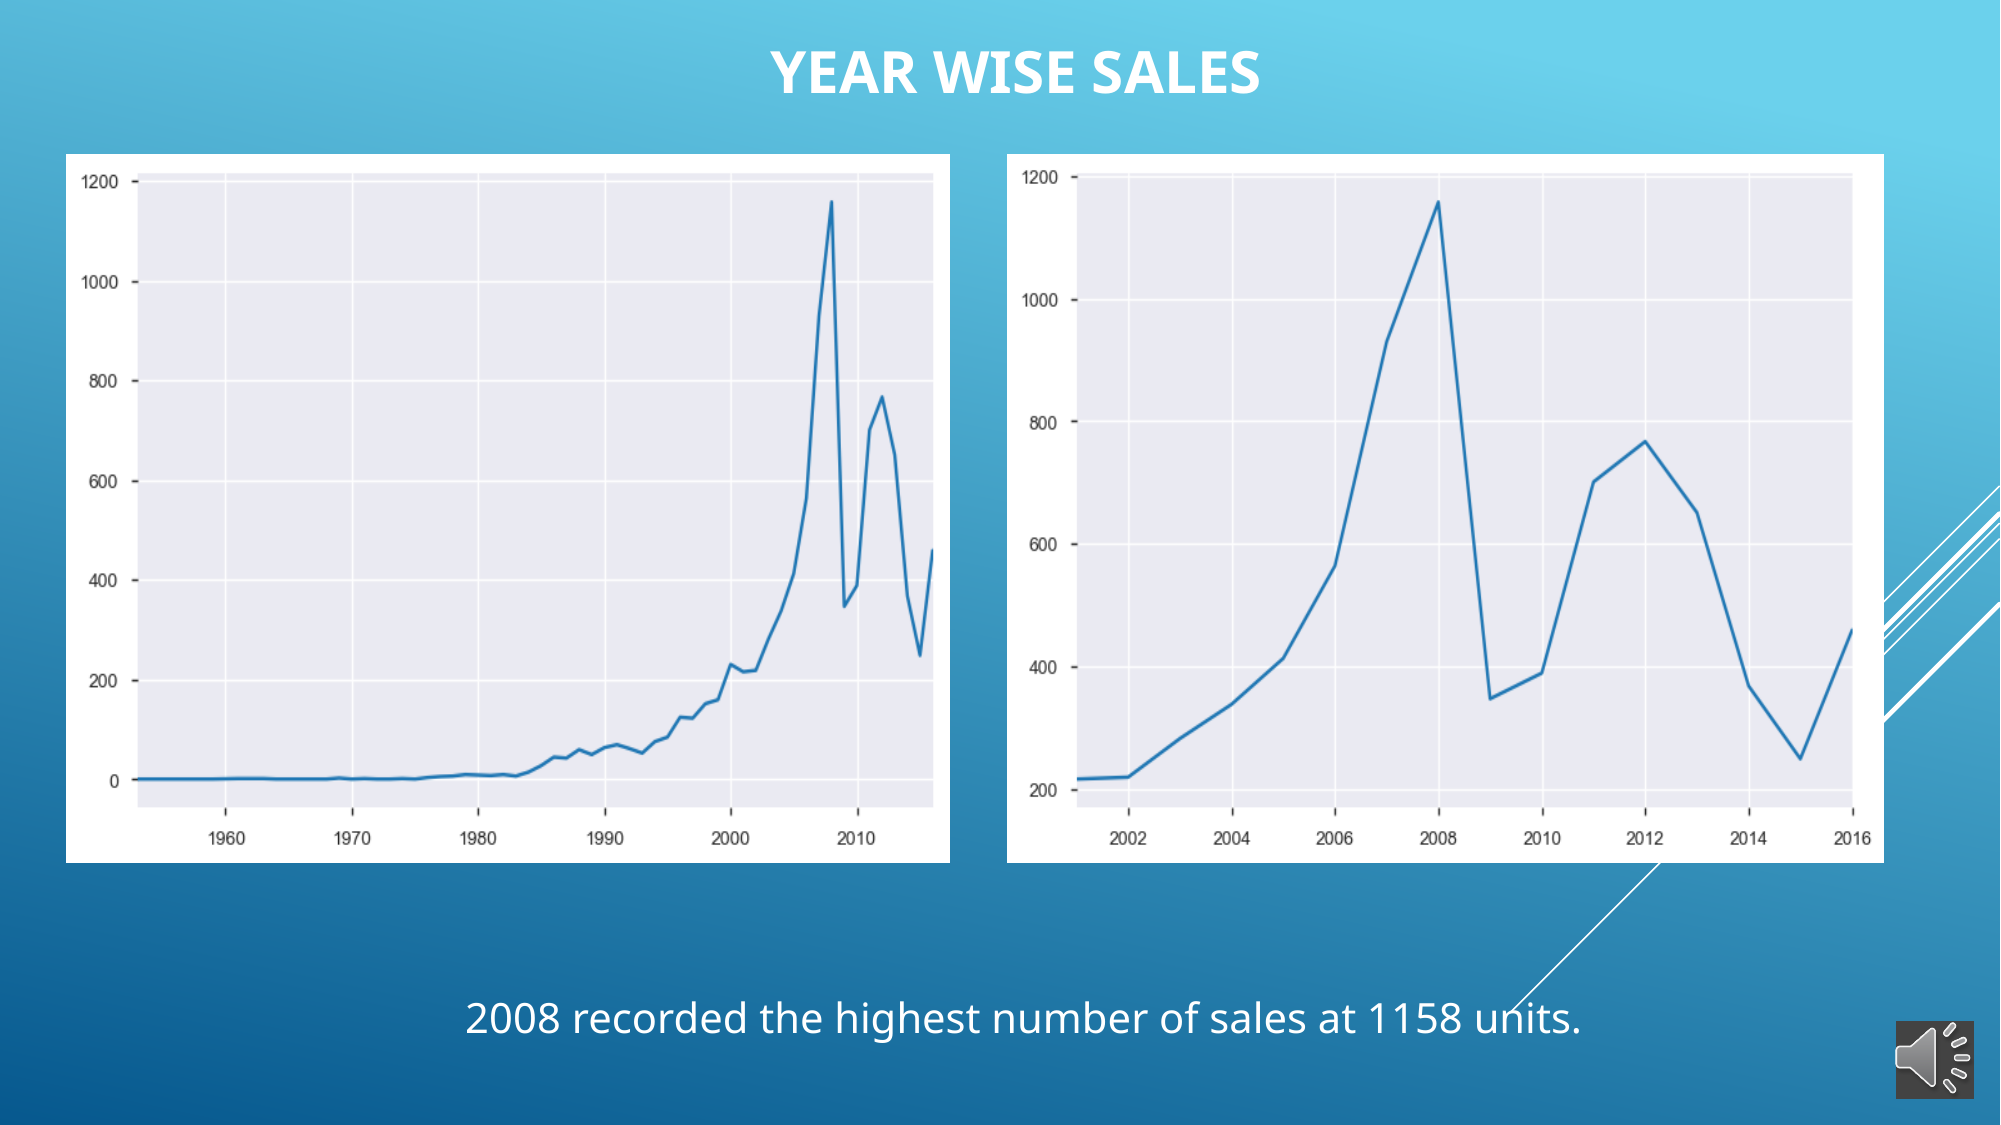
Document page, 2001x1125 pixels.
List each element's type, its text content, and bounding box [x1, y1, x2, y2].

picture [1894, 1019, 1976, 1101]
text_box 2008 recorded the highest number of sales at 1158 units. [255, 973, 1792, 1067]
picture [65, 154, 951, 863]
picture [1007, 154, 1884, 863]
title YEAR WISE SALES [302, 32, 1746, 109]
